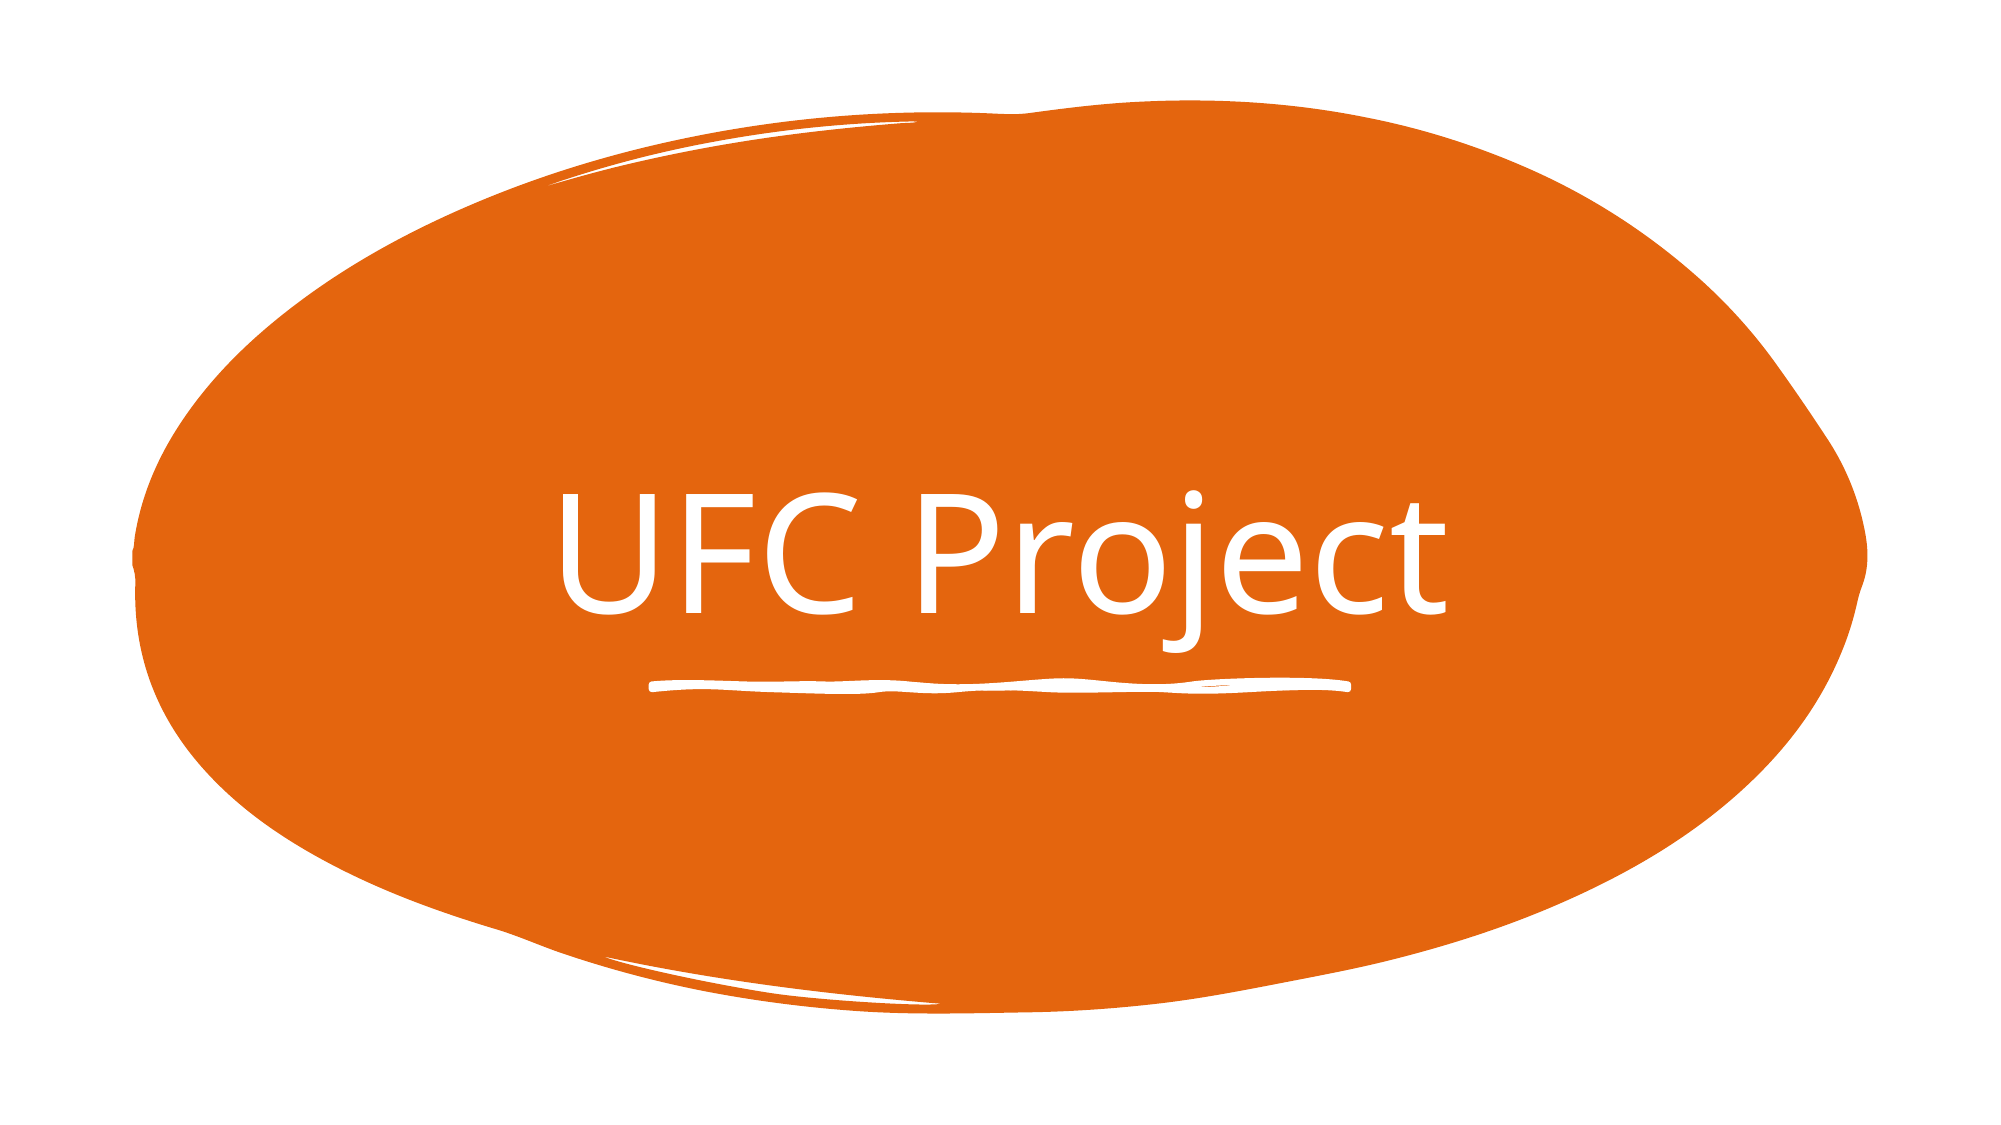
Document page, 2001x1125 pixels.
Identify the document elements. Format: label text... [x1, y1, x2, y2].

title UFC Project [338, 313, 1661, 654]
